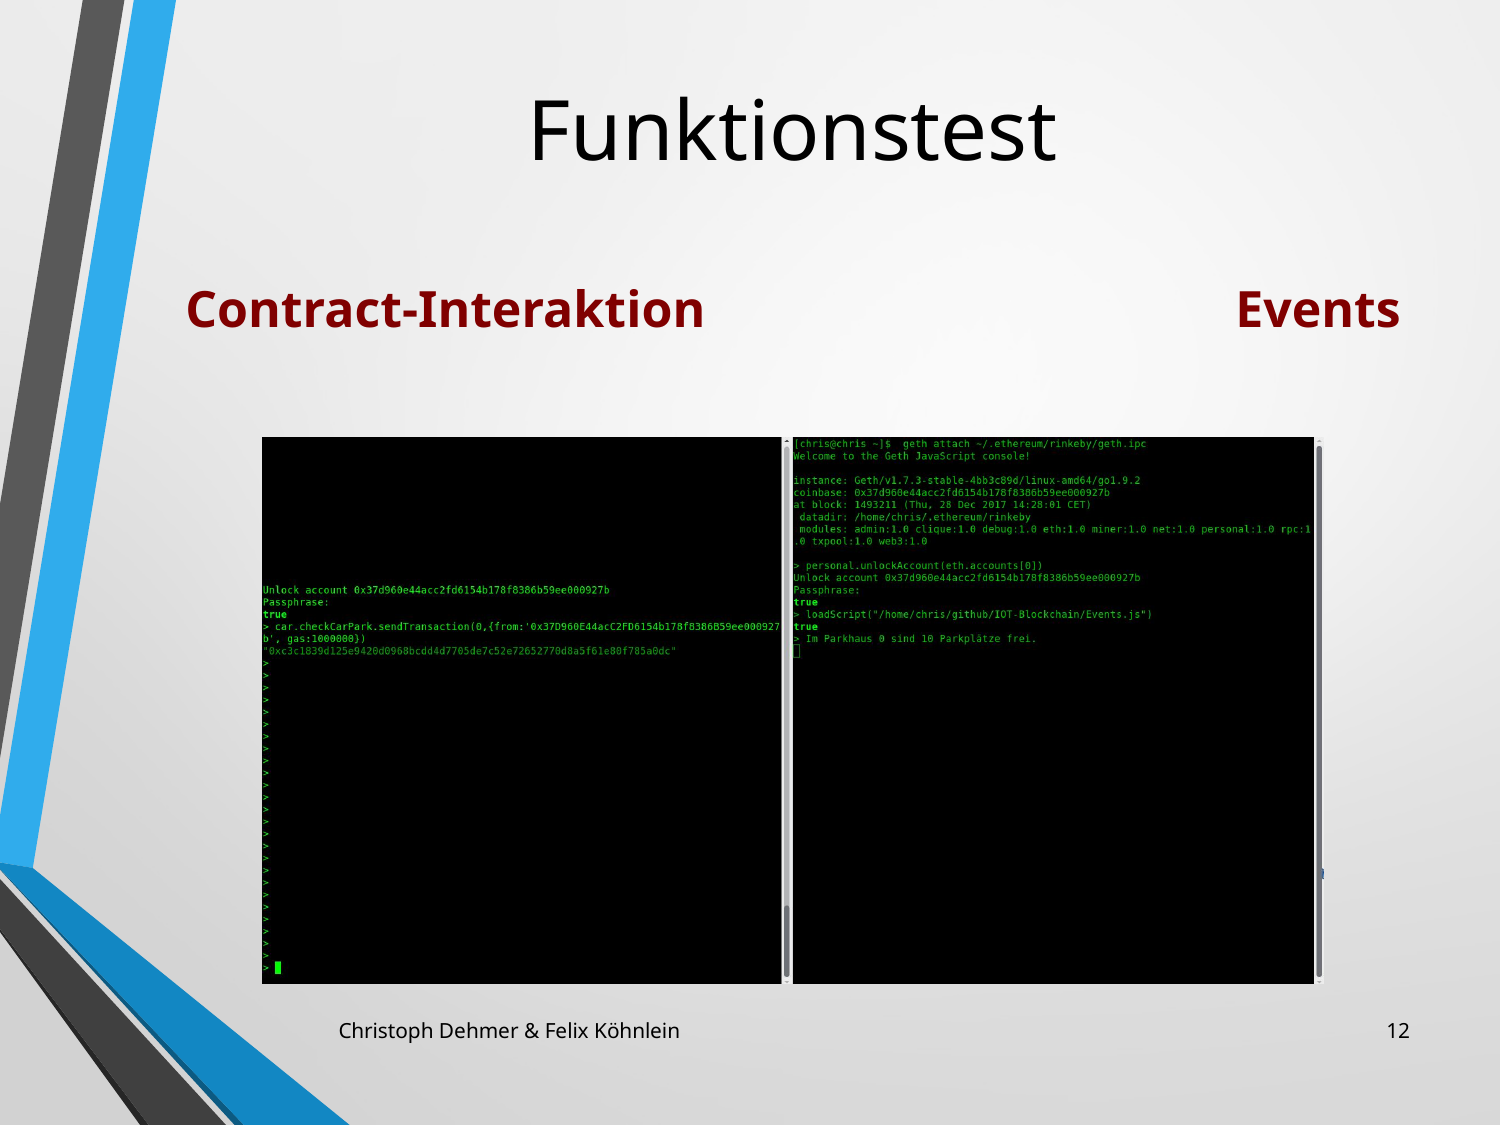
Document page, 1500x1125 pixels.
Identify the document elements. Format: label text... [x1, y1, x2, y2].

title Funktionstest Contract-Interaktion Events [161, 75, 1425, 400]
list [261, 437, 1325, 985]
slide_number 12 [1354, 1001, 1425, 1062]
footer Christoph Dehmer & Felix Köhnlein [323, 1001, 1196, 1062]
